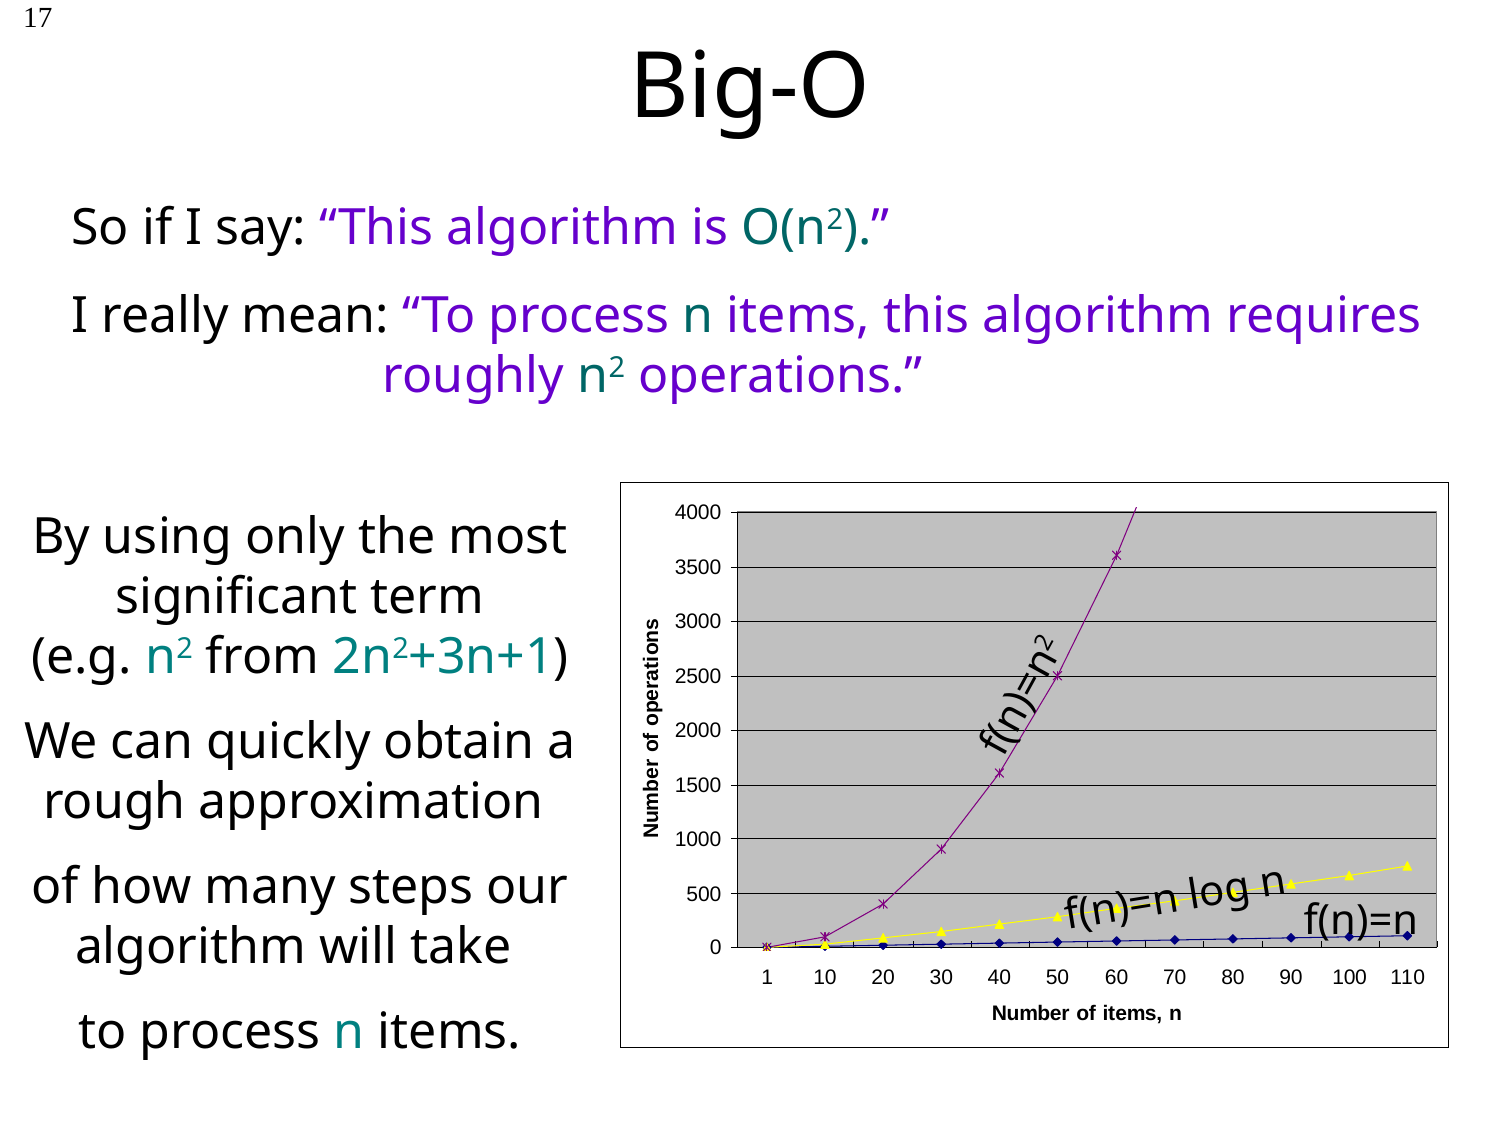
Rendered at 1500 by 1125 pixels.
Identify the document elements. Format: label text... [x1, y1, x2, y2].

text_box I really mean: “To process n items, this algorithm requires roughly n2 operations.” [56, 274, 1500, 410]
slide_number 17 [0, 0, 68, 67]
text_box By using only the most significant term (e.g. n2 from 2n2+3n+1) We can quickly obtain a rough approximation of how many steps our algorithm will take to process n items. [0, 495, 600, 1066]
text_box So if I say: “This algorithm is O(n2).” [56, 187, 1500, 263]
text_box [612, 474, 1458, 1055]
title Big-O [112, 0, 1388, 175]
